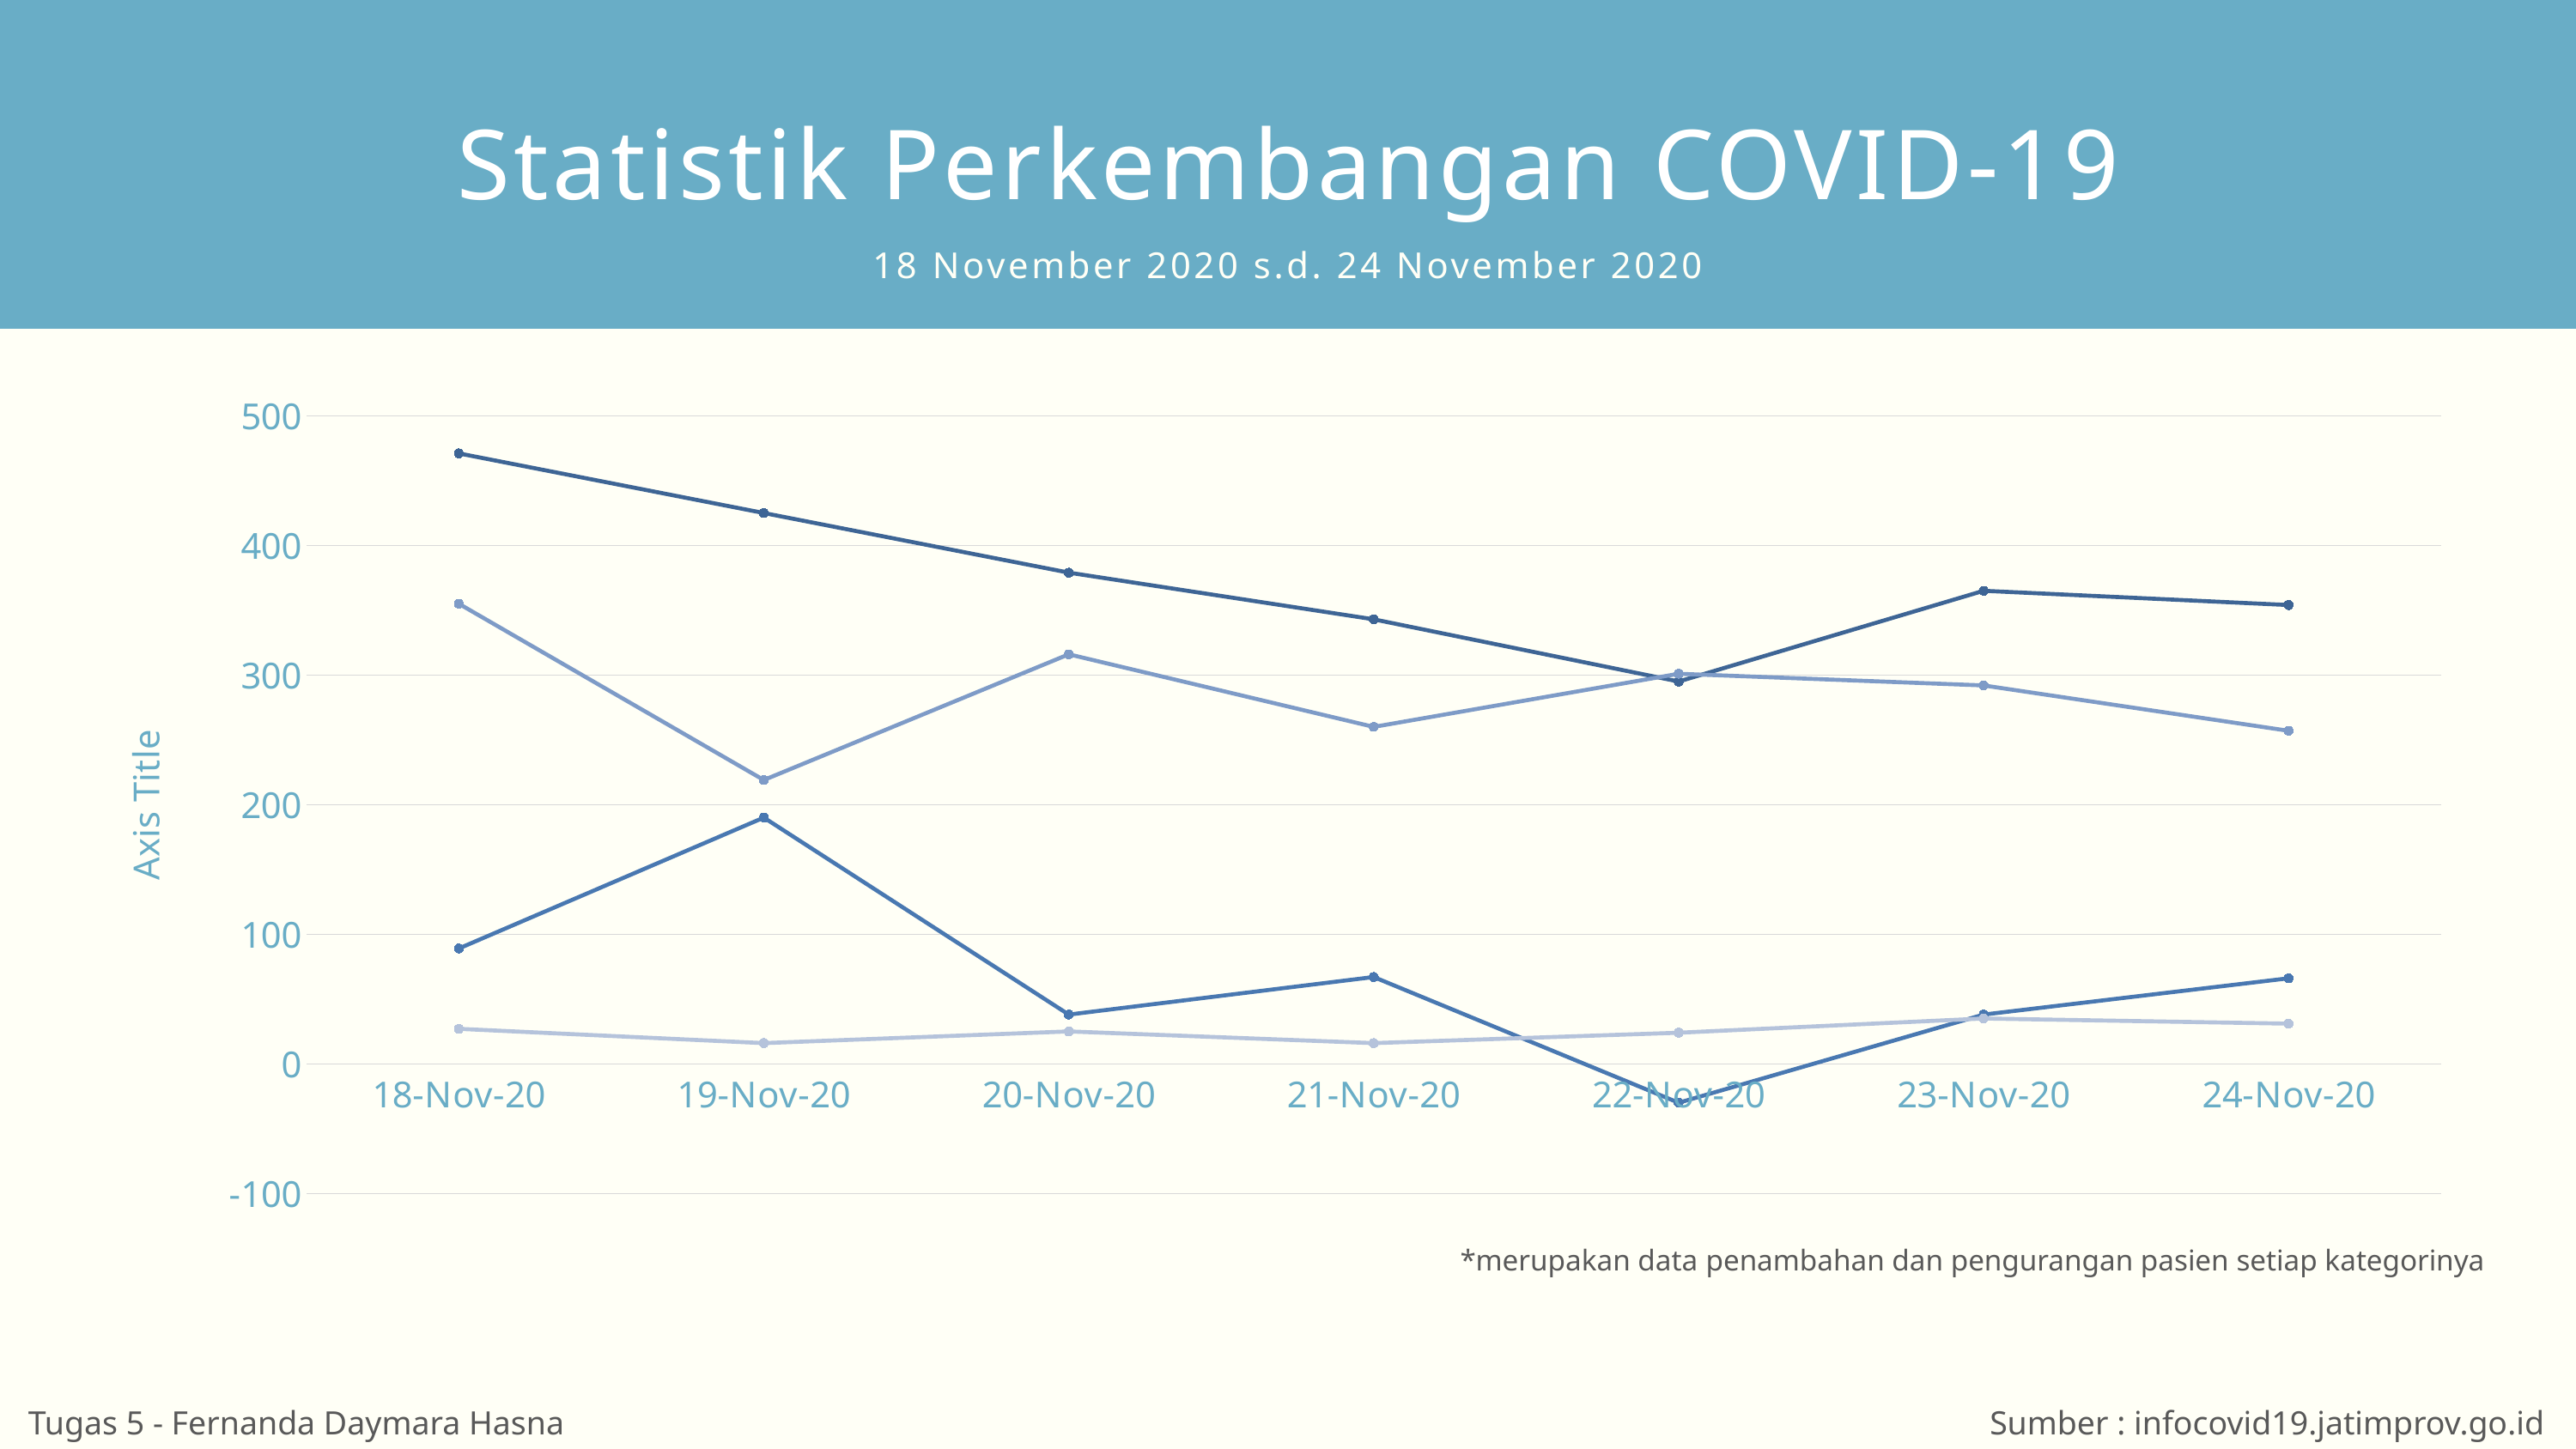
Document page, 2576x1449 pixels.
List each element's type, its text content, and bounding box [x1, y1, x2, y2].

text_box Sumber : infocovid19.jatimprov.go.id [1977, 1396, 2558, 1448]
chart [86, 373, 2490, 1236]
text_box [0, 0, 2576, 329]
text_box Tugas 5 - Fernanda Daymara Hasna [15, 1396, 578, 1448]
text_box *merupakan data penambahan dan pengurangan pasien setiap kategorinya [1460, 1203, 2576, 1276]
text_box Statistik Perkembangan COVID-19 [144, 45, 2432, 219]
text_box 18 November 2020 s.d. 24 November 2020 [805, 213, 1771, 286]
